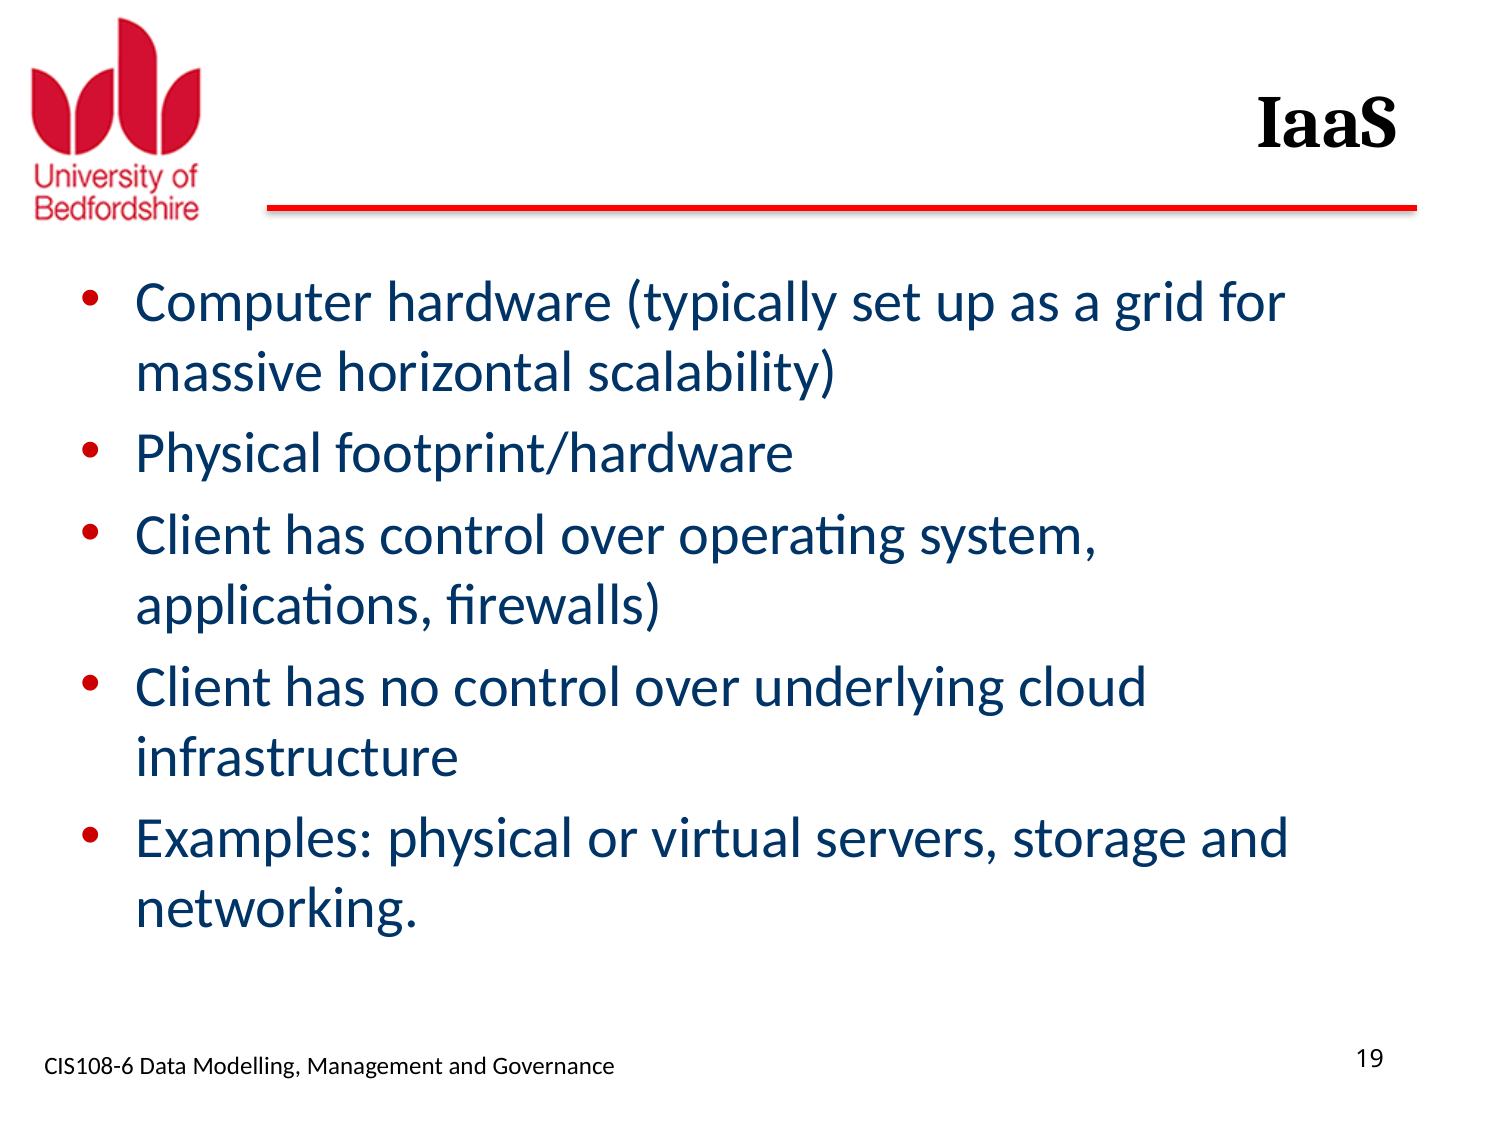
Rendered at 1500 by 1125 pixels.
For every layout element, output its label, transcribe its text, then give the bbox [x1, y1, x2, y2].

title IaaS [262, 61, 1413, 174]
list Computer hardware (typically set up as a grid for massive horizontal scalability) Physical footprint/hardware Client has control over operating system, applications, firewalls) Client has no control over underlying cloud infrastructure Examples: physical or virtual servers, storage and networking. [64, 255, 1413, 988]
picture [0, 0, 237, 236]
footer CIS108-6 Data Modelling, Management and Governance [29, 1035, 715, 1095]
